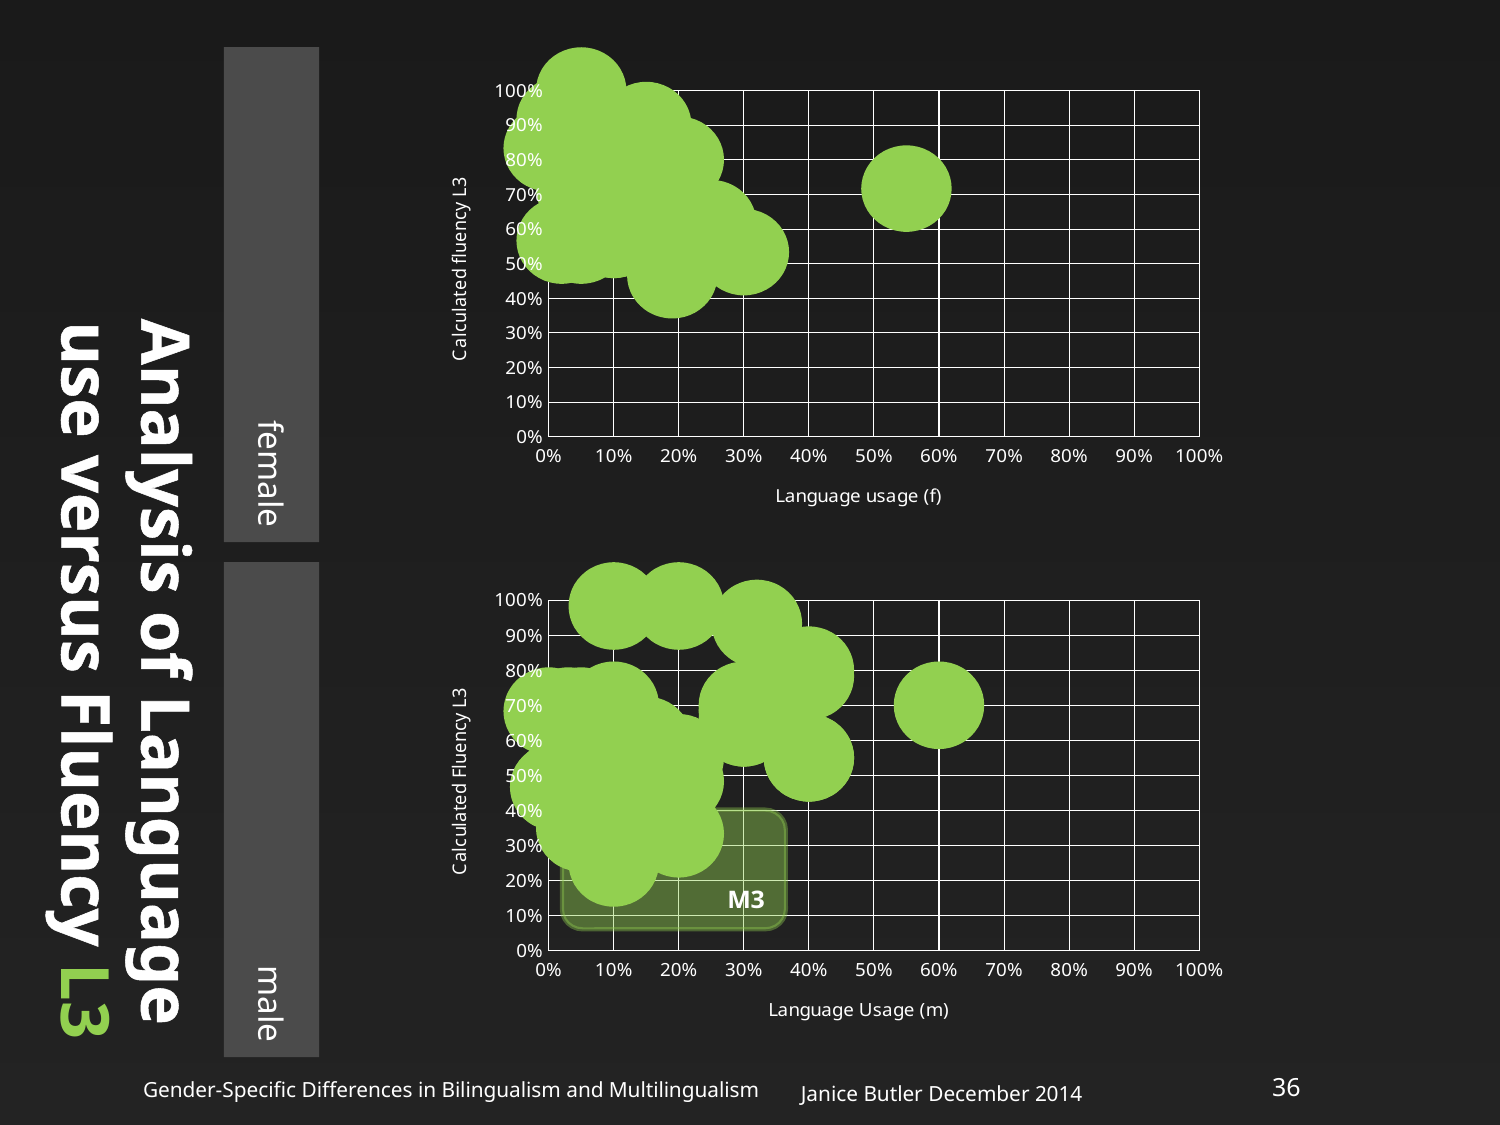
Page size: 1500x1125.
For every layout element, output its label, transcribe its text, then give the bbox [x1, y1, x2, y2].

title Analysis of Language use versus Fluency L3 [40, 47, 216, 1058]
list male [223, 561, 320, 1058]
chart [413, 561, 1241, 1053]
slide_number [786, 1063, 1136, 1113]
list [331, 562, 1457, 1058]
chart [413, 46, 1241, 538]
slide_number 36 [1245, 1063, 1328, 1113]
list female [223, 46, 320, 543]
footer Gender-Specific Differences in Bilingualism and Multilingualism [75, 1063, 774, 1113]
